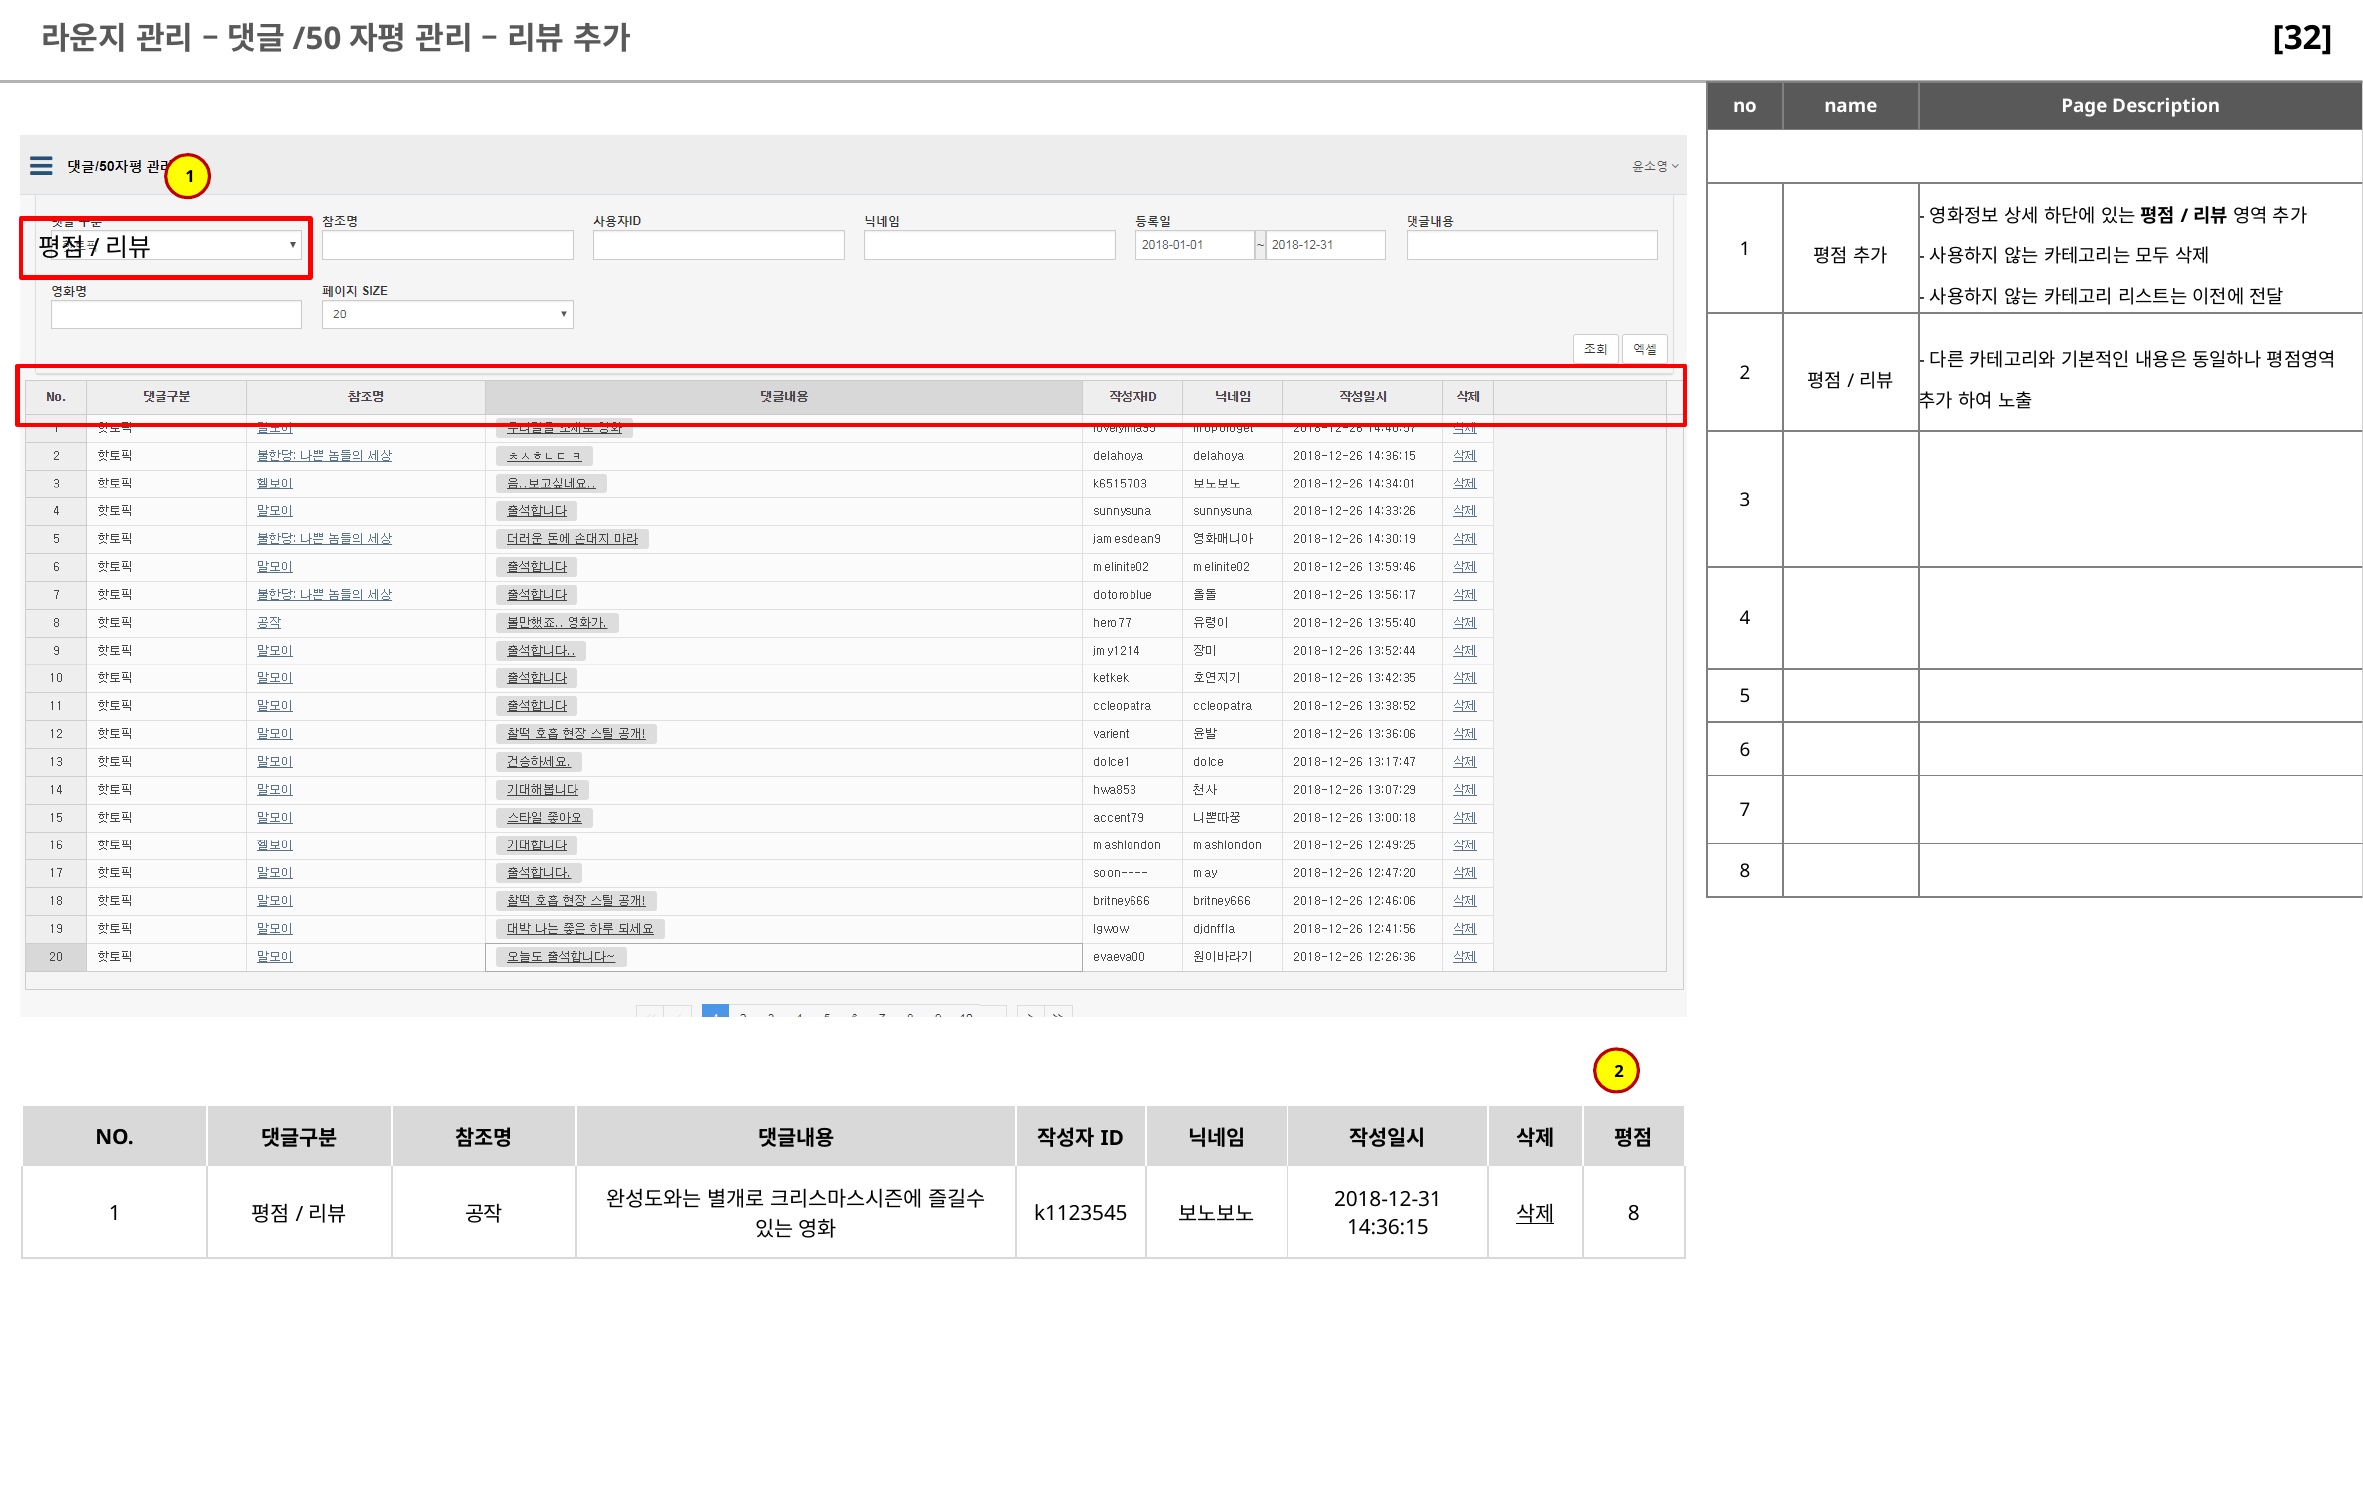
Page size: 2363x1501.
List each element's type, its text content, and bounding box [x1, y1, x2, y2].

table_header 삭제 [1489, 1106, 1582, 1166]
table_cell 3 [1708, 432, 1782, 566]
table_cell [1708, 130, 2362, 182]
table_cell k1123545 [1017, 1167, 1145, 1257]
table_cell [1920, 844, 2362, 896]
table_cell 1 [23, 1167, 206, 1257]
table_cell -다른 카테고리와 기본적인 내용은 동일하나 평점영역 추가 하여 노출 [1920, 314, 2362, 430]
table_cell [1784, 723, 1918, 775]
table_header Page Description [1920, 91, 2362, 129]
table_cell 4 [1708, 568, 1782, 668]
table_header 댓글구분 [208, 1106, 391, 1166]
table_cell 5 [1708, 670, 1782, 721]
table_cell 보노보노 [1147, 1167, 1287, 1257]
table_cell [1784, 568, 1918, 668]
picture [19, 135, 1687, 1017]
table_cell 평점/리뷰 [208, 1167, 391, 1257]
table_cell 2018-12-31 14:36:15 [1288, 1167, 1487, 1257]
text_box 라운지 관리 – 댓글/50자평 관리 – 리뷰 추가 [17, 6, 1766, 68]
table_cell [1920, 670, 2362, 721]
table_cell 8 [1584, 1167, 1684, 1257]
table_header 작성일시 [1288, 1106, 1487, 1166]
table_cell [1784, 776, 1918, 843]
table_header 평점 [1584, 1106, 1684, 1166]
table_cell 삭제 [1489, 1167, 1582, 1257]
table_header 작성자ID [1017, 1106, 1145, 1166]
table_cell [1920, 568, 2362, 668]
table_cell [1784, 844, 1918, 896]
table_cell 1 [1708, 184, 1782, 312]
table_cell [1920, 776, 2362, 843]
table_header 댓글내용 [577, 1106, 1015, 1166]
table_cell 평점/리뷰 [1784, 314, 1918, 430]
table_header 참조명 [393, 1106, 575, 1166]
table_header no [1708, 93, 1782, 129]
table_header NO. [23, 1106, 206, 1166]
table_header 닉네임 [1147, 1106, 1287, 1166]
table_cell [1784, 432, 1918, 566]
table_cell 완성도와는 별개로 크리스마스시즌에 즐길수 있는 영화 [577, 1167, 1015, 1257]
table_cell 평점 추가 [1784, 184, 1918, 312]
table_cell 8 [1708, 844, 1782, 896]
slide_number [32] [2253, 6, 2352, 76]
table_cell 6 [1708, 723, 1782, 775]
table_cell [1920, 723, 2362, 775]
table_header name [1784, 93, 1918, 129]
table_cell -영화정보 상세 하단에 있는 평점/리뷰 영역 추가 -사용하지 않는 카테고리는 모두 삭제 -사용하지 않는 카테고리 리스트는 이전에 전달 [1920, 184, 2362, 312]
table_cell 공작 [393, 1167, 575, 1257]
table_cell [1920, 432, 2362, 566]
table_cell 7 [1708, 776, 1782, 843]
text_box 2 [1593, 1048, 1640, 1093]
table_cell 2 [1708, 314, 1782, 430]
table_cell [1784, 670, 1918, 721]
